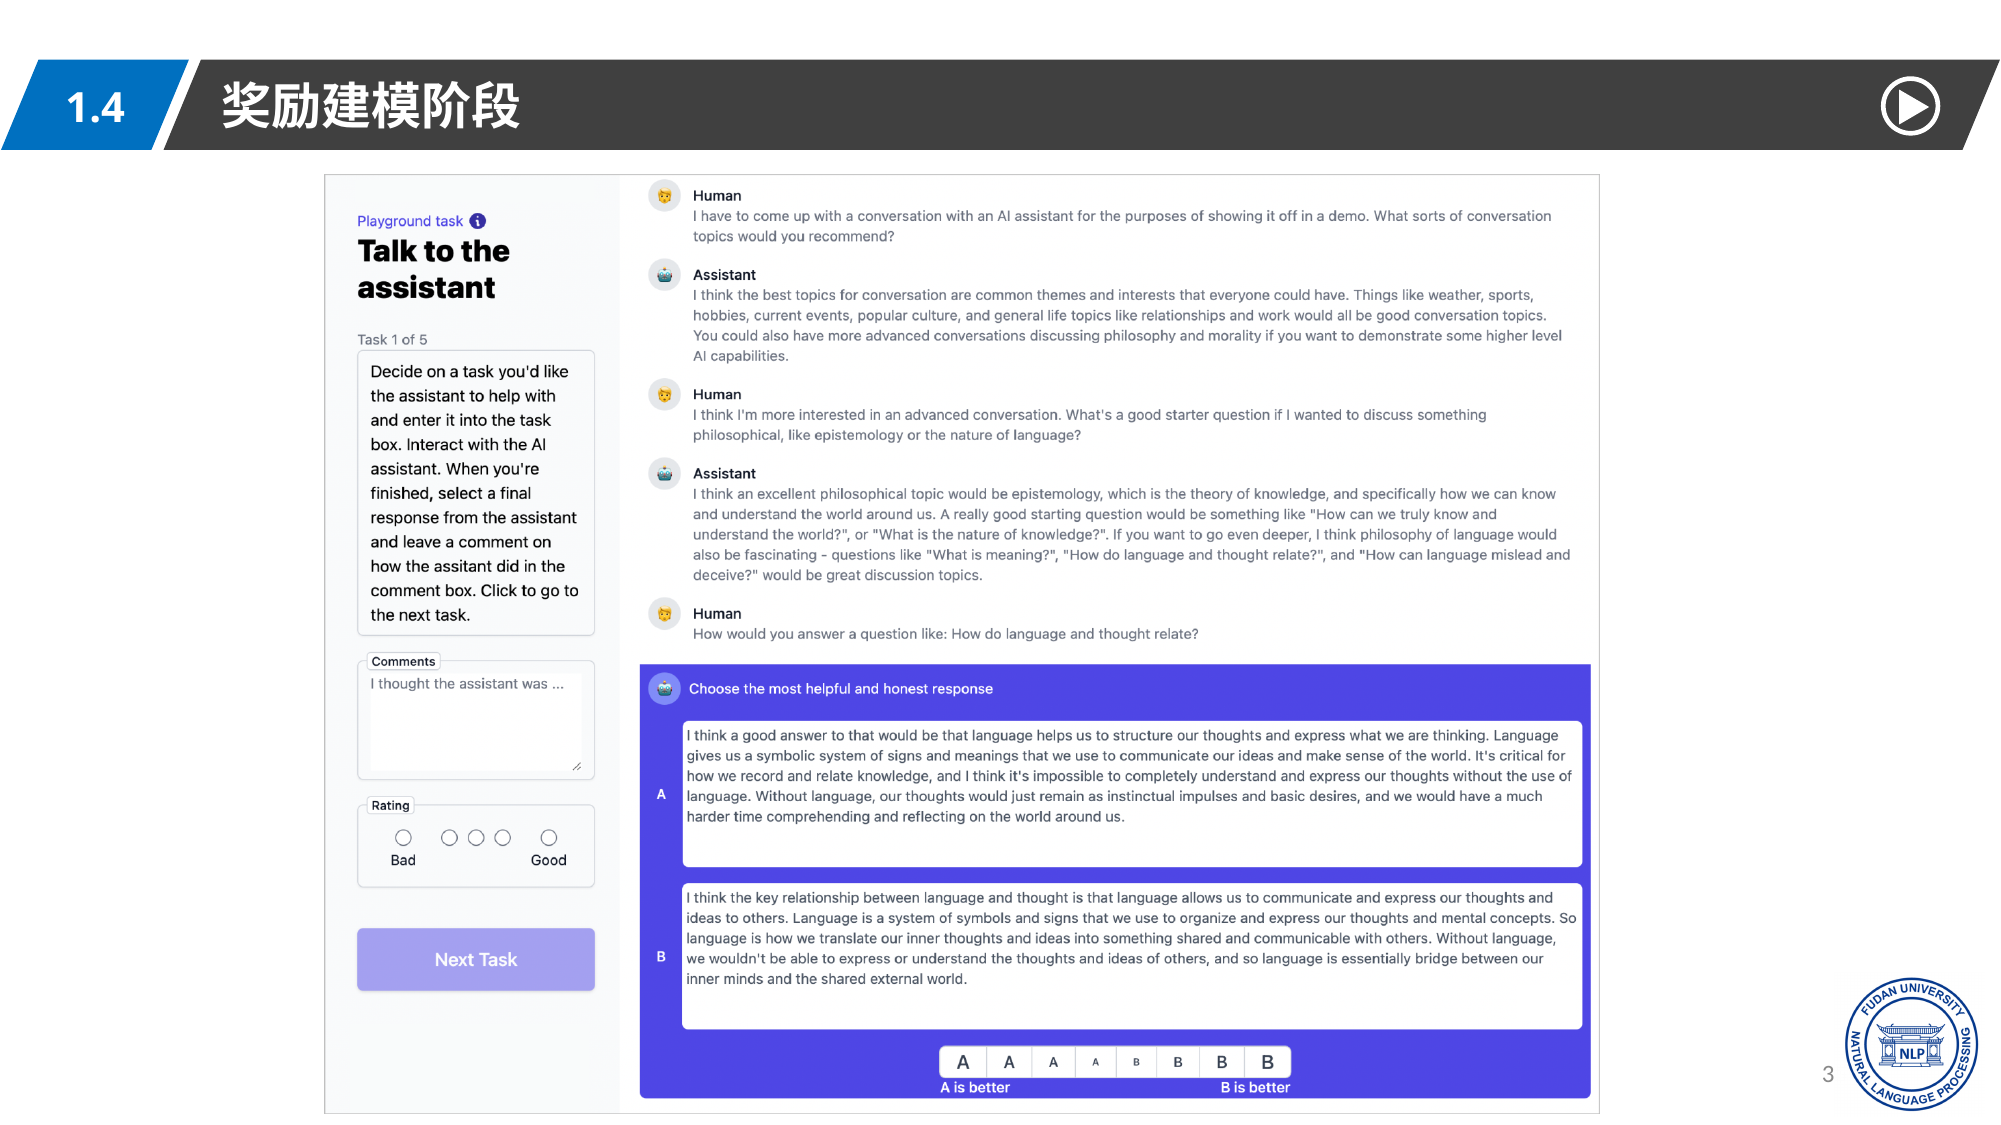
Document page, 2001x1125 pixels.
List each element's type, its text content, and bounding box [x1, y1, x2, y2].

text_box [1883, 78, 1939, 134]
text_box 奖励建模阶段 [206, 66, 537, 142]
picture [1834, 972, 1985, 1117]
text_box [32, 59, 189, 120]
text_box [1, 89, 157, 150]
text_box [163, 59, 2000, 150]
picture [324, 172, 1600, 1115]
text_box 1.4 [26, 73, 164, 138]
slide_number 35 [1605, 1042, 1863, 1103]
